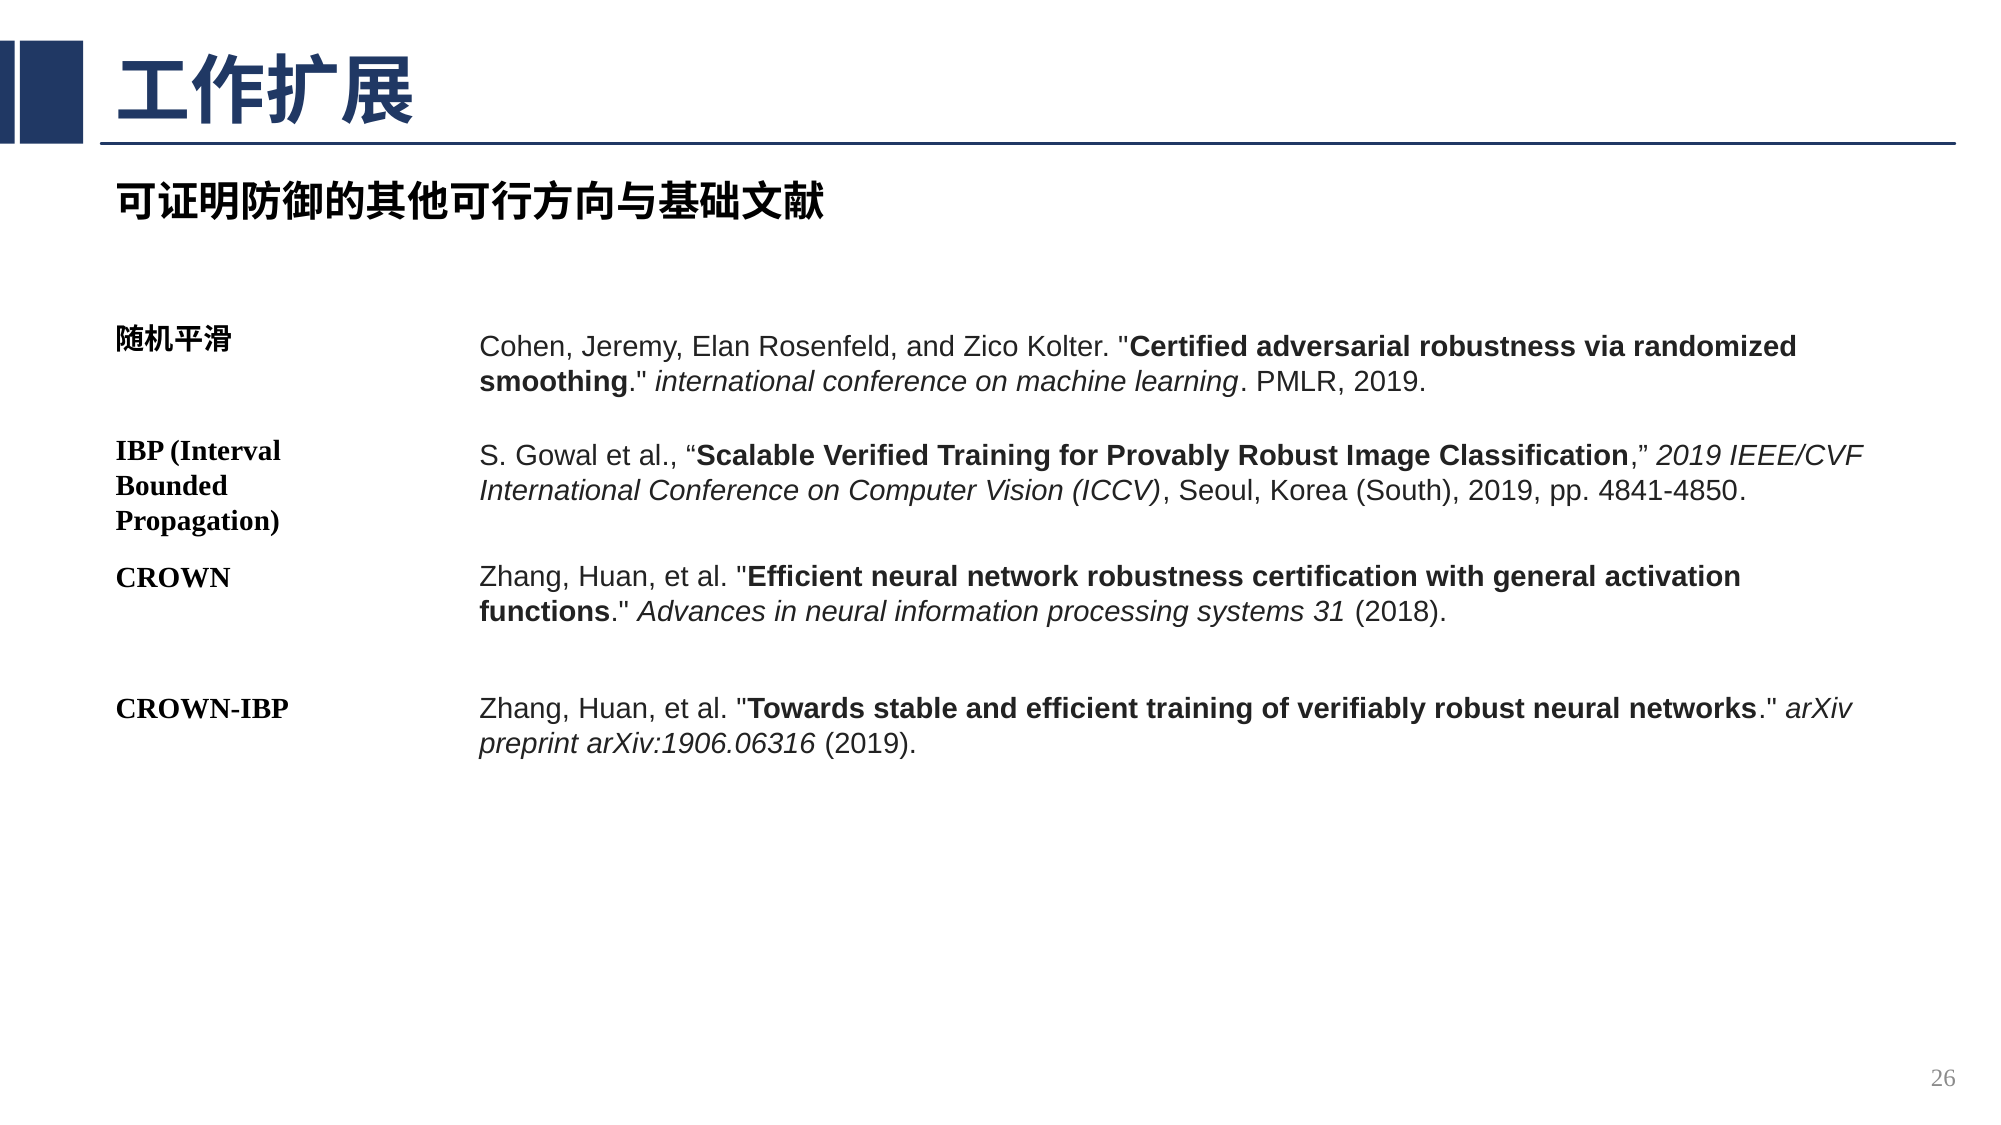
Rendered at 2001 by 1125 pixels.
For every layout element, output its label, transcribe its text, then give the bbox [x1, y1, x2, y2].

text_box CROWN [100, 550, 408, 601]
text_box Zhang, Huan, et al. "Towards stable and efficient training of verifiably robust neural networks." arXiv preprint arXiv:1906.06316 (2019). [464, 682, 1897, 768]
text_box Zhang, Huan, et al. "Efficient neural network robustness certification with general activation functions." Advances in neural information processing systems 31 (2018). [464, 550, 1897, 635]
text_box IBP (Interval Bounded Propagation) [100, 424, 408, 544]
title 工作扩展 [100, 33, 1191, 154]
slide_number 26 [1520, 1046, 1971, 1107]
text_box S. Gowal et al., “Scalable Verified Training for Provably Robust Image Classification,” 2019 IEEE/CVF International Conference on Computer Vision (ICCV), Seoul, Korea (South), 2019, pp. 4841-4850. [464, 429, 1897, 514]
text_box 随机平滑 [100, 312, 261, 363]
text_box 可证明防御的其他可行方向与基础文献 [100, 167, 953, 233]
text_box Cohen, Jeremy, Elan Rosenfeld, and Zico Kolter. "Certified adversarial robustness via randomized smoothing." international conference on machine learning. PMLR, 2019. [464, 320, 2000, 405]
text_box CROWN-IBP [100, 682, 408, 733]
